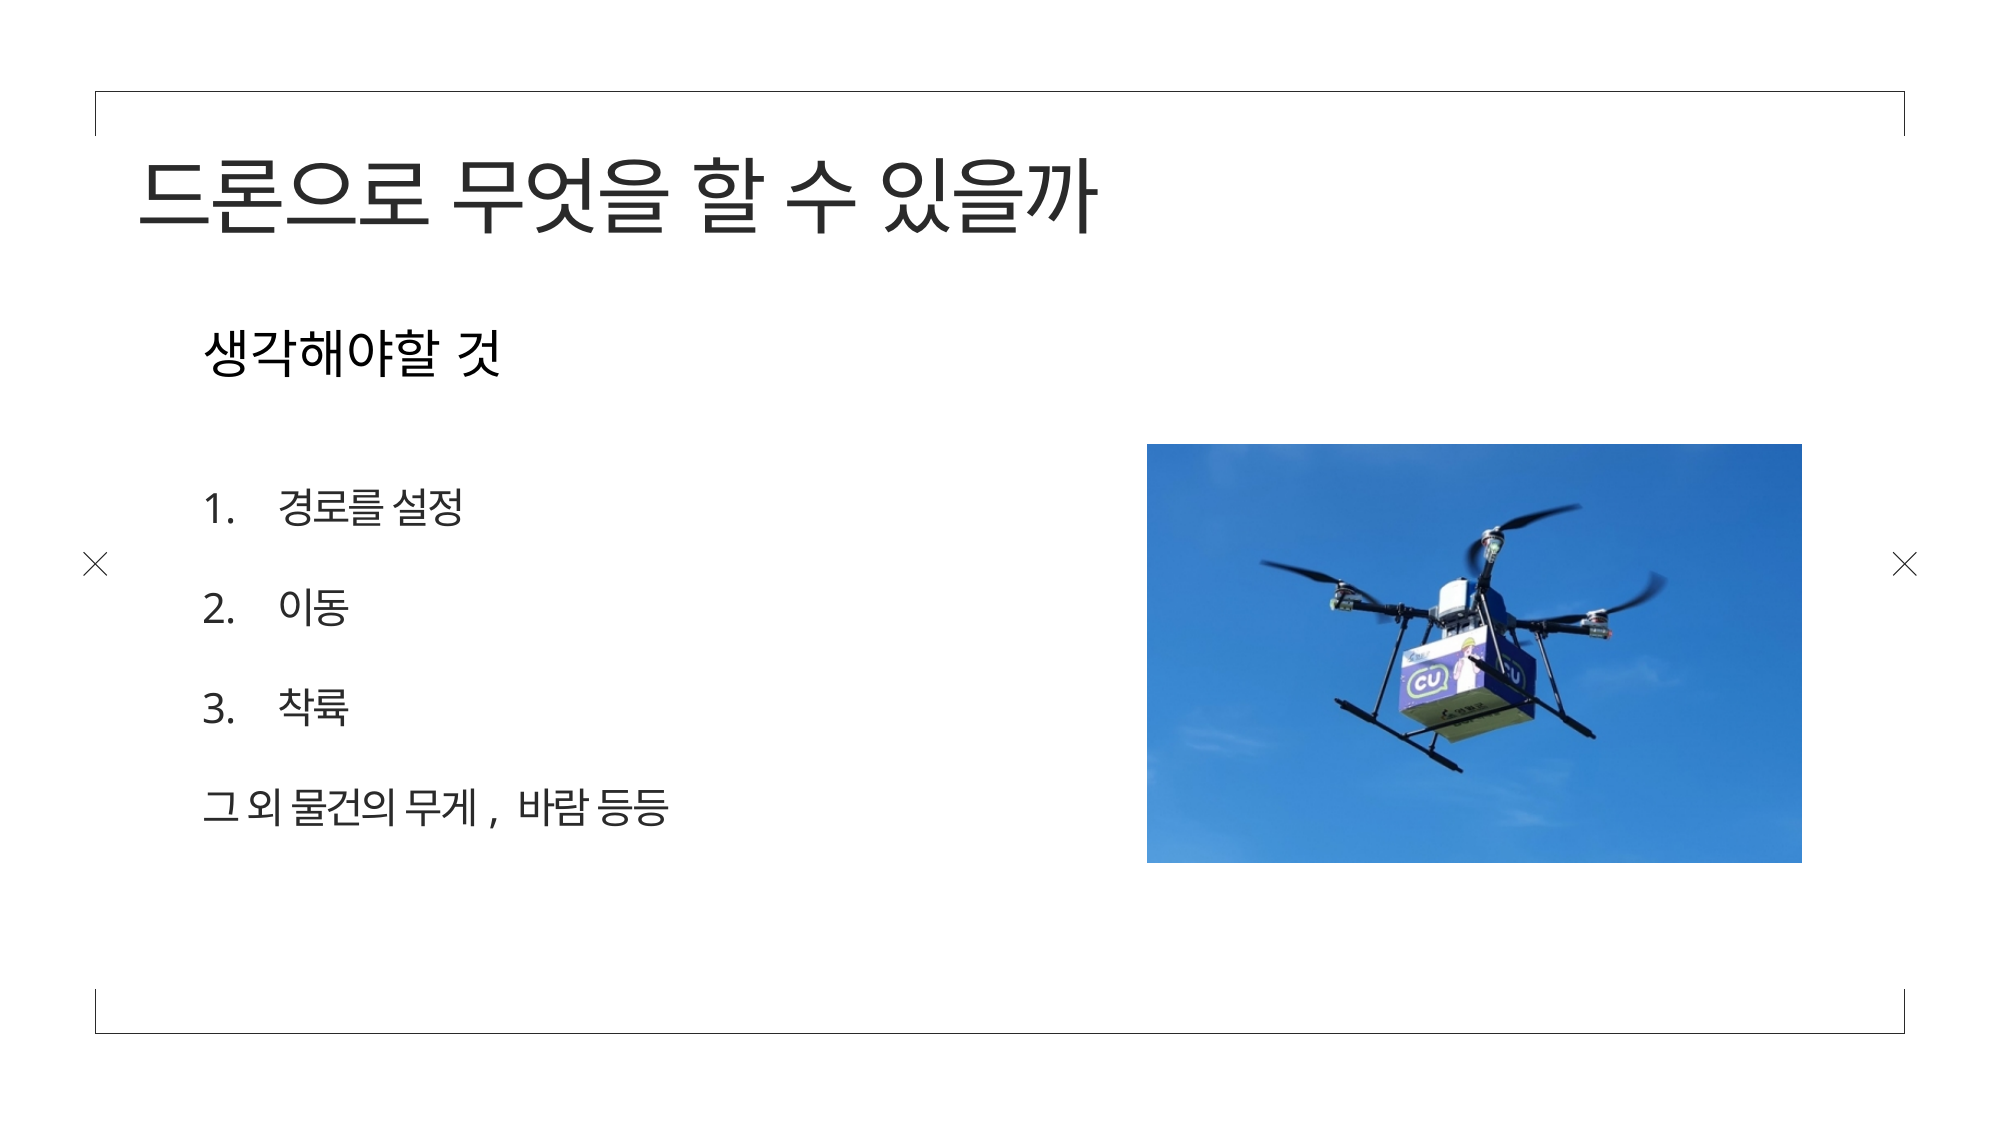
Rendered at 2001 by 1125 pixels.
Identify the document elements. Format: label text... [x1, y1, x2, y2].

text_box 경로를 설정 이동 착륙 그 외 물건의 무게, 바람 등등 [193, 478, 715, 835]
picture [1147, 444, 1802, 863]
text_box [1893, 552, 1917, 576]
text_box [83, 552, 107, 576]
text_box [95, 91, 1905, 137]
text_box 드론으로 무엇을 할 수 있을까 [127, 141, 1110, 248]
text_box 생각해야할 것 [193, 318, 513, 387]
text_box [95, 988, 1905, 1034]
